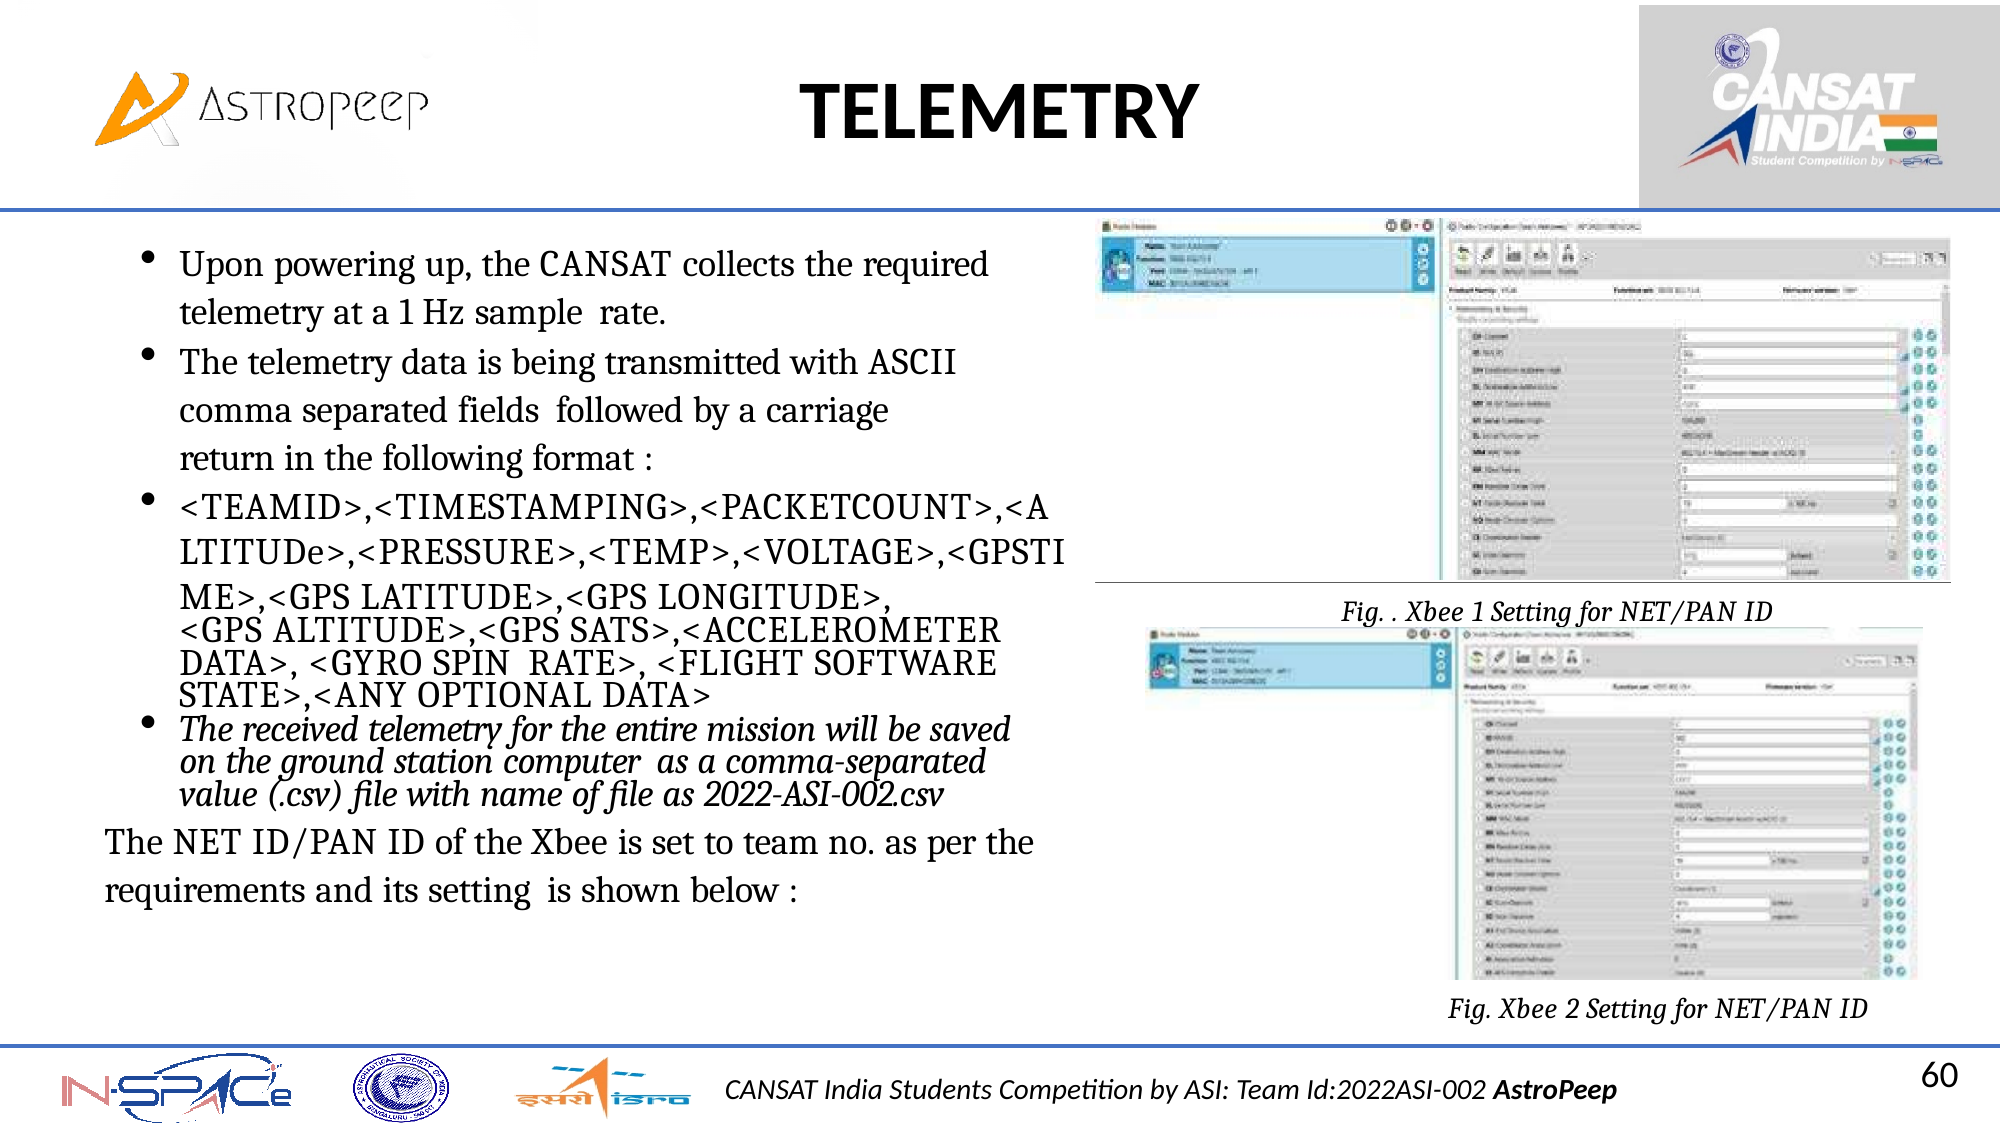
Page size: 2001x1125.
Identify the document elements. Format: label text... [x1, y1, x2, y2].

picture [59, 1052, 295, 1125]
text_box Upon powering up, the CANSAT collects the required telemetry at a 1 Hz sample rate. The telemetry data is being transmitted with ASCII comma separated fields followed by a carriage return in the following format : <TEAMID>,<TIMESTAMPING>,<PACKETCOUNT>,<ALTITUDe>,<PRESSURE>,<TEMP>,<VOLTAGE>,<GPSTIME>,<GPS LATITUDE>,<GPS LONGITUDE>, <GPS ALTITUDE>,<GPS SATS>,<ACCELEROMETER DATA>, <GYRO SPIN RATE>, <FLIGHT SOFTWARE STATE>,<ANY OPTIONAL DATA> The received telemetry for the entire mission will be saved on the ground station computer as a comma-separated value (.csv) file with name of file as 2022-ASI-002.csv The NET ID/PAN ID of the Xbee is set to team no. as per the requirements and its setting is shown below : [81, 233, 1068, 910]
slide_number 60 [1523, 1042, 1974, 1103]
picture [507, 1051, 703, 1124]
picture [1095, 218, 1951, 583]
picture [352, 1051, 450, 1124]
text_box Fig. . Xbee 1 Setting for NET/PAN ID [1319, 589, 1792, 627]
picture [1639, 5, 2000, 208]
picture [1145, 627, 1923, 980]
picture [18, 0, 538, 206]
text_box Fig. Xbee 2 Setting for NET/PAN ID [1446, 987, 1919, 1025]
text_box TELEMETRY [497, 47, 1503, 163]
